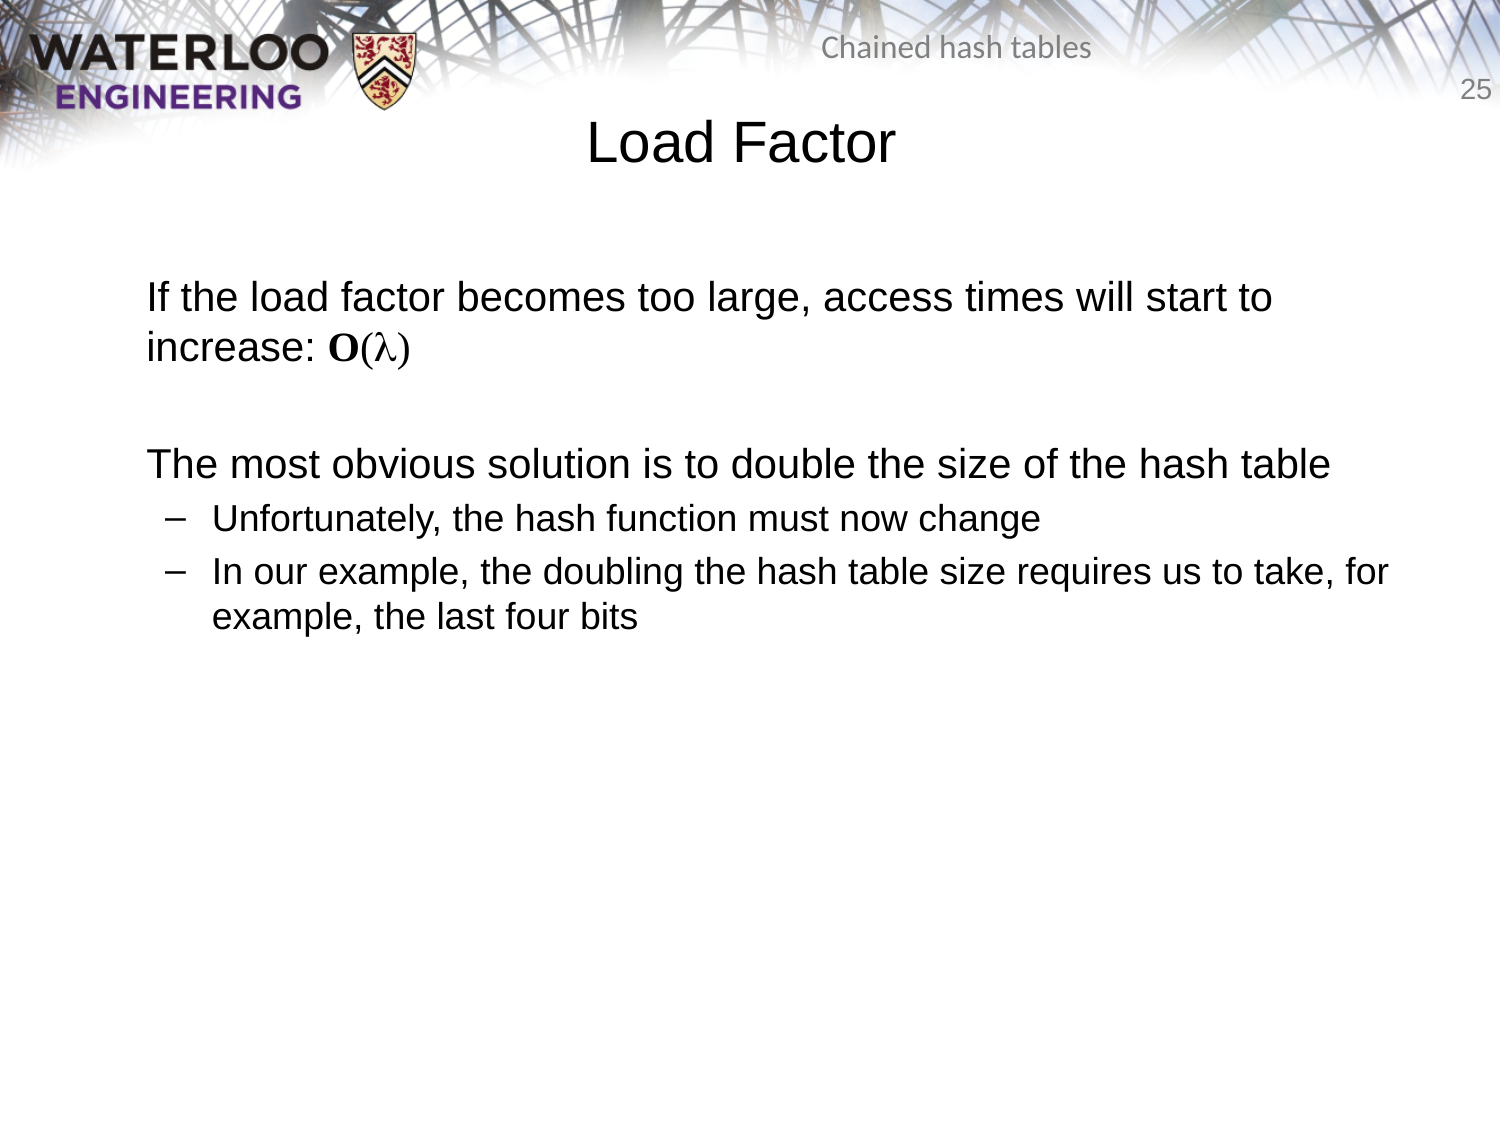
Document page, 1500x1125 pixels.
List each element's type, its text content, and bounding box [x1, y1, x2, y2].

list If the load factor becomes too large, access times will start to increase: O(l) The most obvious solution is to double the size of the hash table Unfortunately, the hash function must now change In our example, the doubling the hash table size requires us to take, for example, the last four bits [74, 262, 1426, 1006]
title Load Factor [74, 44, 1426, 233]
picture [0, 0, 1500, 1125]
